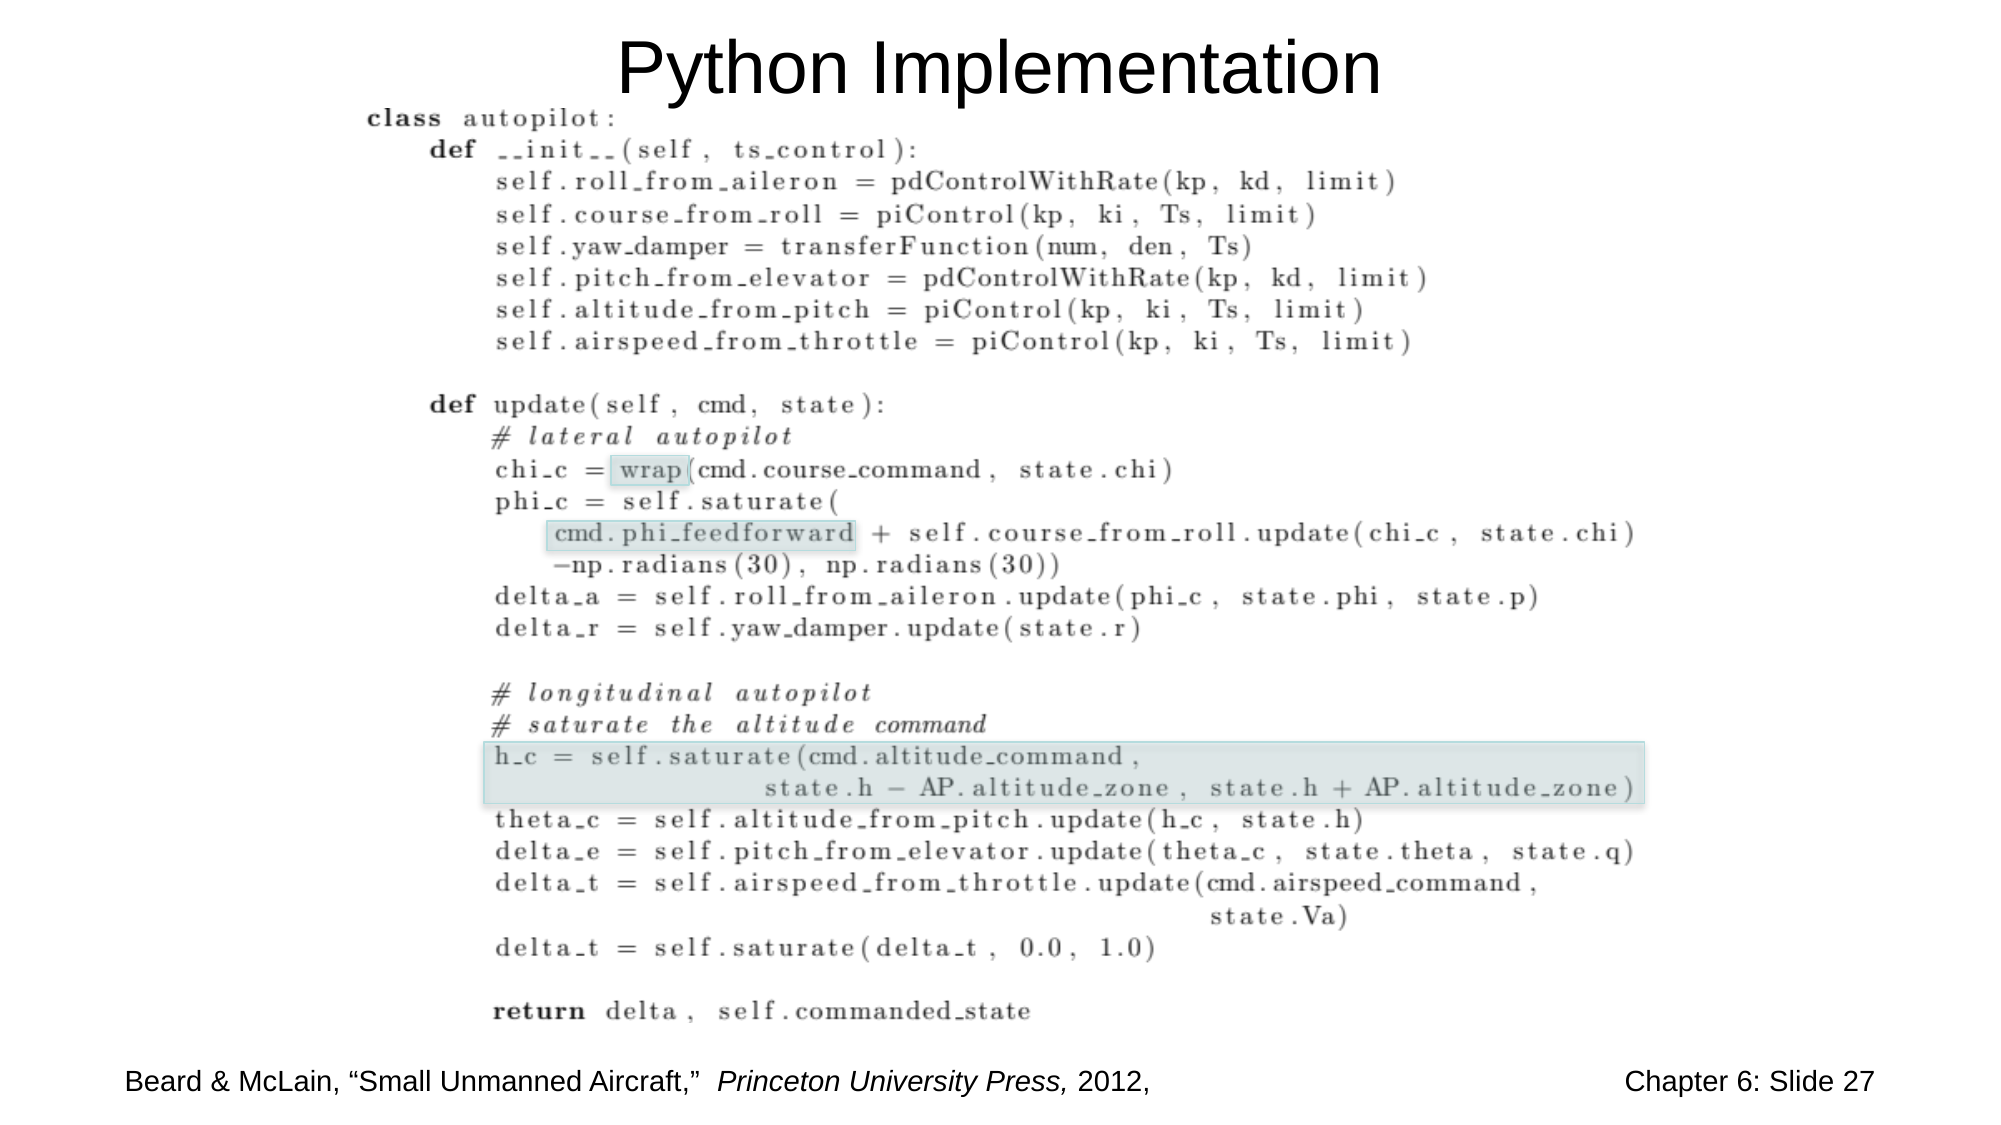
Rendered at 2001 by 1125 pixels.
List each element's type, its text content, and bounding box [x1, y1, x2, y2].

title Python Implementation [324, 17, 1676, 107]
picture [301, 108, 1698, 1023]
